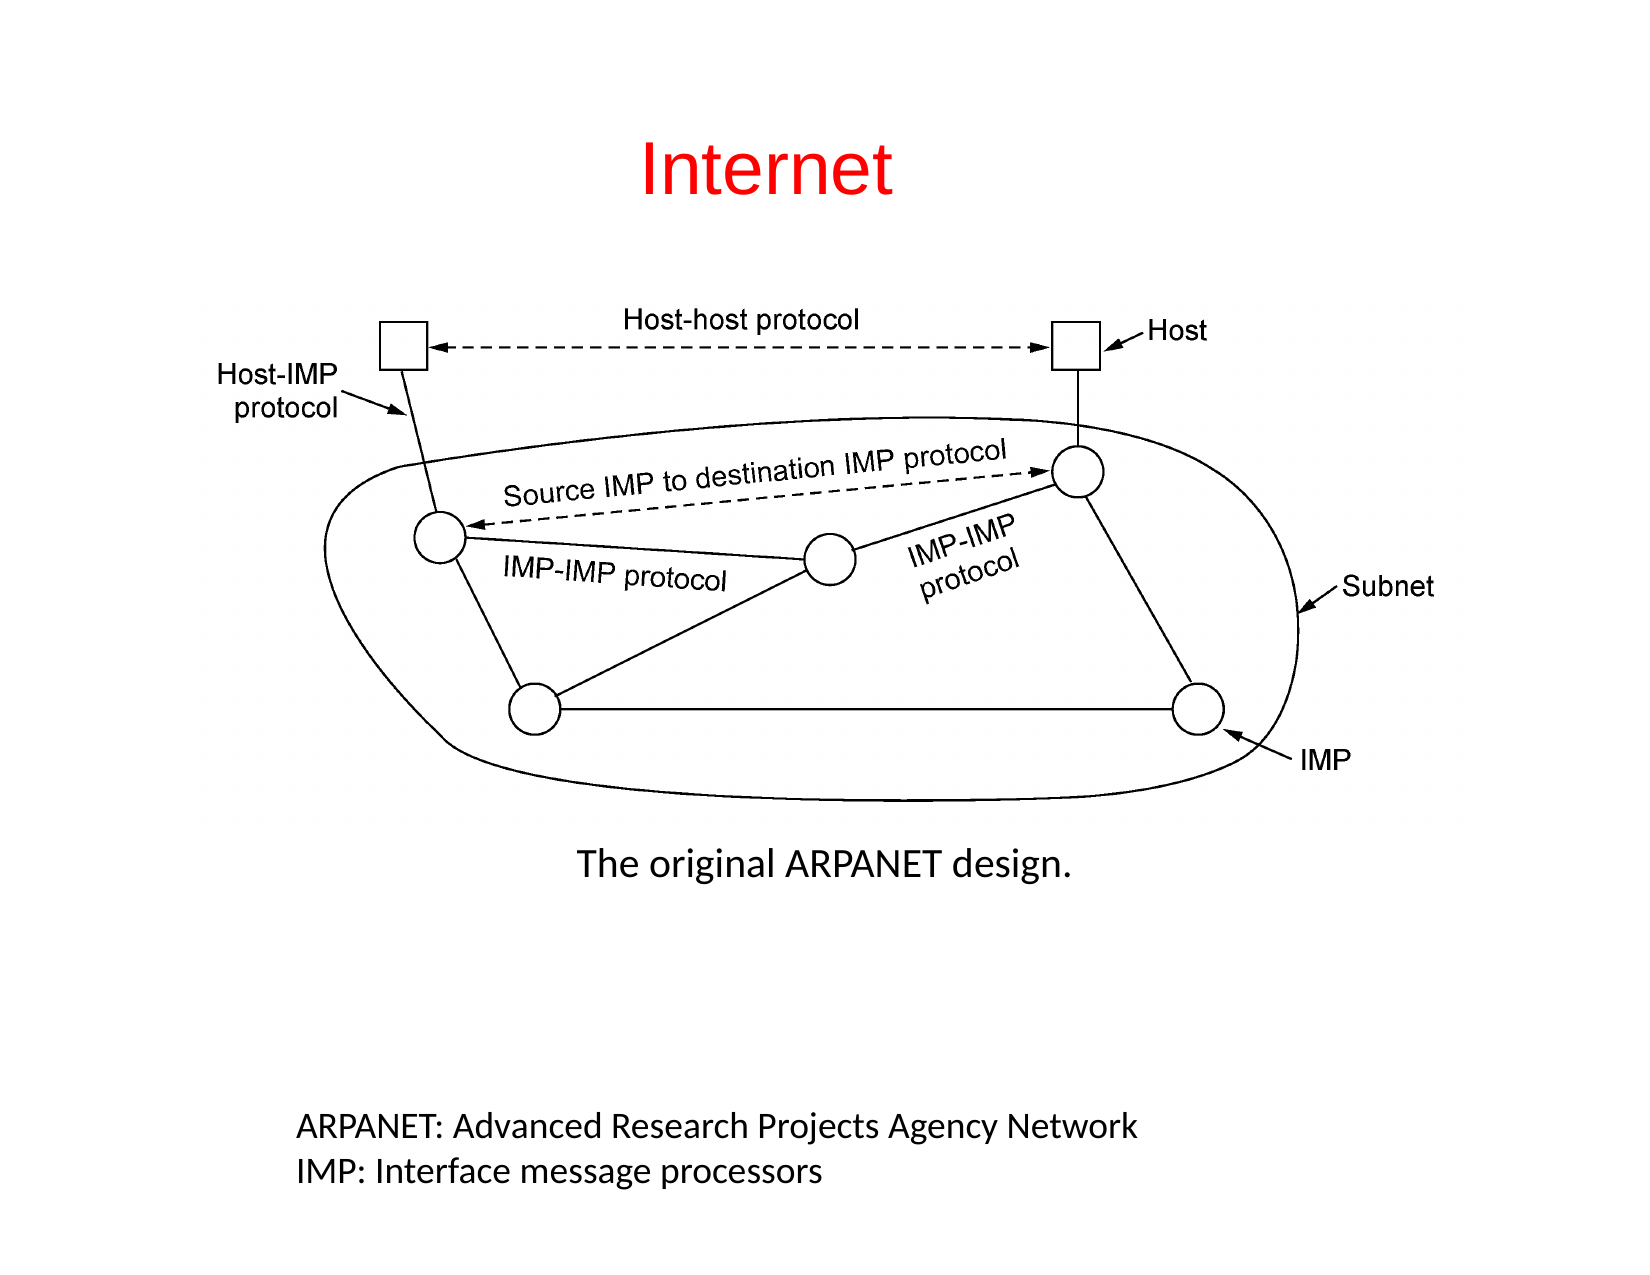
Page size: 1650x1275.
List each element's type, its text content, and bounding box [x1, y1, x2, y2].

text_box ARPANET: Advanced Research Projects Agency Network IMP: Interface message processors [281, 1094, 1154, 1199]
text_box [187, 287, 1463, 890]
title Internet [639, 119, 1011, 214]
